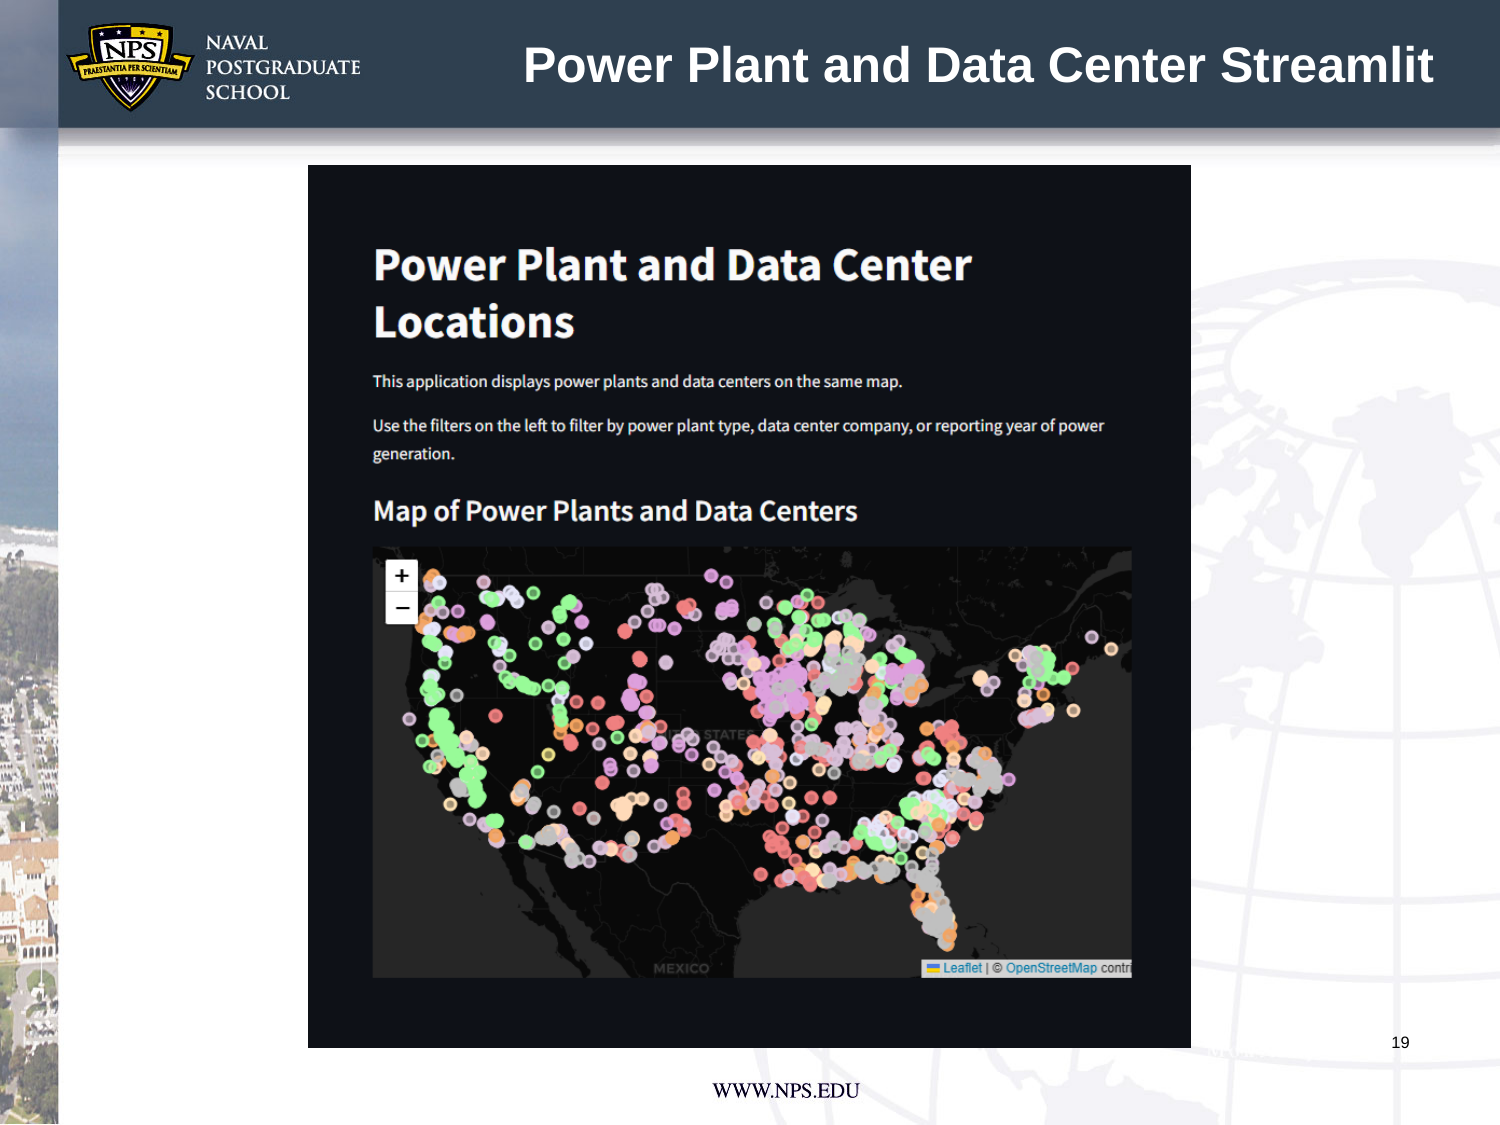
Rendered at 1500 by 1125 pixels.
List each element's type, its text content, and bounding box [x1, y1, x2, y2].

picture [0, 0, 1500, 1125]
slide_number 19 [1074, 1024, 1426, 1103]
title Power Plant and Data Center Streamlit [375, 0, 1450, 125]
